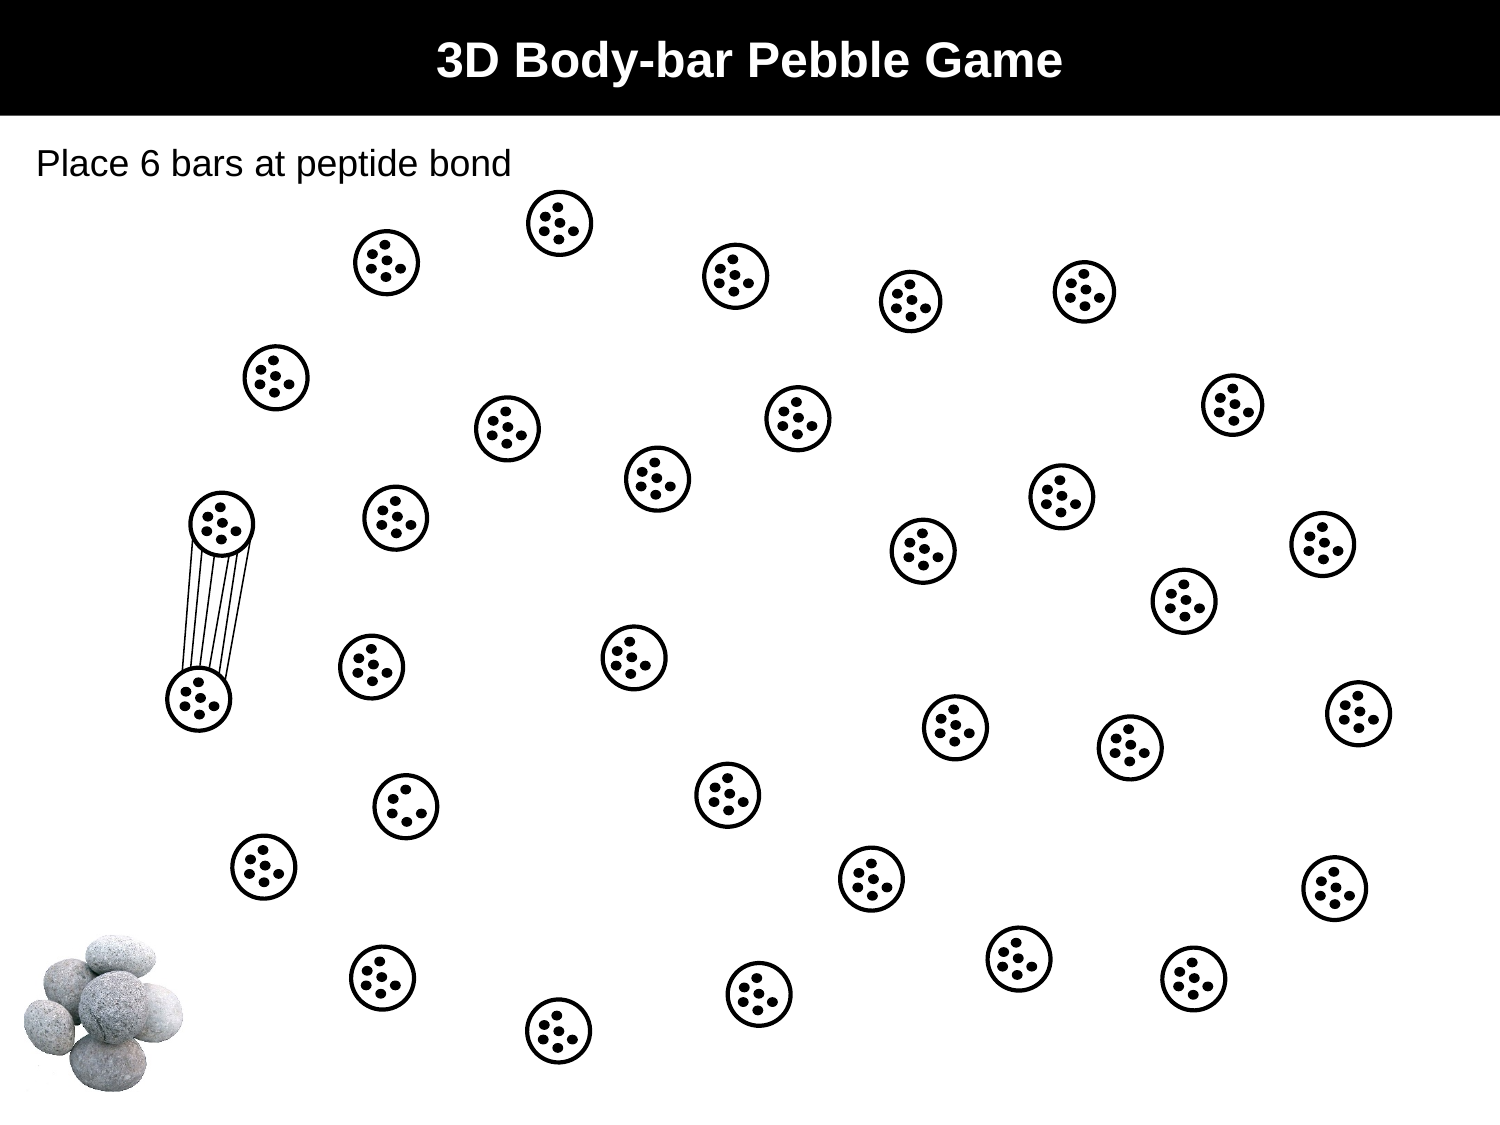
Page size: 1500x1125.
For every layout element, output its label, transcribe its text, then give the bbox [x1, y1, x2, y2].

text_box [487, 406, 527, 449]
text_box 3D Body-bar Pebble Game [0, 0, 1500, 116]
text_box [727, 963, 791, 1016]
text_box [611, 626, 666, 683]
text_box [782, 446, 814, 451]
picture [24, 922, 190, 1093]
text_box [388, 794, 398, 804]
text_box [376, 496, 416, 538]
text_box [262, 405, 292, 410]
text_box [1341, 739, 1378, 746]
text_box [364, 486, 428, 539]
text_box [1112, 774, 1148, 780]
text_box [1070, 318, 1099, 322]
text_box [355, 243, 362, 281]
text_box [931, 696, 987, 750]
text_box [994, 927, 1051, 985]
text_box [351, 946, 415, 1010]
text_box [1054, 275, 1060, 309]
text_box [1004, 987, 1034, 991]
text_box [987, 943, 992, 976]
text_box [636, 458, 676, 500]
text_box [935, 704, 975, 747]
text_box [710, 244, 768, 300]
text_box [416, 809, 427, 818]
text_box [852, 859, 892, 901]
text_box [1339, 691, 1379, 733]
text_box [645, 507, 673, 511]
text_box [1303, 522, 1343, 564]
text_box [626, 447, 690, 503]
text_box [881, 285, 886, 318]
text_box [361, 956, 401, 999]
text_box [777, 397, 817, 439]
text_box [401, 785, 411, 794]
text_box [840, 847, 903, 899]
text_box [714, 254, 754, 297]
text_box [1098, 716, 1162, 770]
text_box [209, 702, 219, 711]
text_box [1327, 682, 1391, 735]
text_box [1165, 579, 1205, 621]
text_box [891, 519, 955, 572]
text_box [387, 809, 397, 818]
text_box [1315, 867, 1355, 909]
text_box [1203, 375, 1253, 423]
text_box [1041, 475, 1081, 517]
text_box [1046, 524, 1078, 529]
text_box [1257, 388, 1263, 421]
text_box Place 6 bars at peptide bond [21, 131, 528, 192]
text_box [527, 999, 591, 1053]
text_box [366, 240, 406, 282]
text_box [1162, 947, 1226, 1002]
text_box [232, 835, 296, 888]
text_box [704, 258, 710, 293]
text_box [528, 191, 592, 245]
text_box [538, 1011, 578, 1053]
text_box [244, 360, 250, 394]
text_box [722, 304, 751, 308]
text_box [254, 346, 308, 402]
text_box [181, 687, 191, 696]
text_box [1173, 958, 1213, 1000]
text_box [738, 973, 778, 1015]
text_box [1303, 857, 1367, 909]
text_box [402, 817, 412, 827]
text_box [254, 355, 295, 398]
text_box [352, 644, 392, 686]
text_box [891, 279, 931, 321]
text_box [180, 702, 190, 711]
text_box [476, 397, 539, 461]
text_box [539, 202, 579, 244]
text_box [1291, 513, 1355, 564]
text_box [1110, 724, 1150, 766]
text_box [190, 492, 254, 547]
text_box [1065, 269, 1105, 311]
text_box [1152, 569, 1216, 622]
text_box [1065, 262, 1104, 269]
text_box [193, 678, 204, 687]
text_box [374, 775, 438, 839]
text_box [934, 283, 941, 319]
text_box [1305, 571, 1340, 577]
text_box [938, 754, 973, 760]
text_box [1030, 465, 1094, 522]
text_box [201, 502, 241, 544]
text_box [194, 710, 205, 719]
text_box [766, 387, 830, 444]
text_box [997, 938, 1037, 980]
text_box [1109, 275, 1115, 309]
text_box [905, 576, 943, 583]
text_box [167, 667, 231, 731]
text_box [611, 637, 651, 679]
text_box [340, 635, 404, 688]
text_box [352, 692, 390, 699]
text_box [602, 643, 606, 672]
text_box [696, 763, 760, 816]
text_box [891, 271, 930, 279]
text_box [195, 693, 206, 703]
text_box [362, 231, 418, 285]
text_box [1214, 384, 1254, 426]
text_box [709, 773, 749, 815]
text_box [924, 708, 931, 747]
text_box [370, 290, 403, 295]
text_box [244, 845, 284, 887]
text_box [903, 528, 943, 570]
